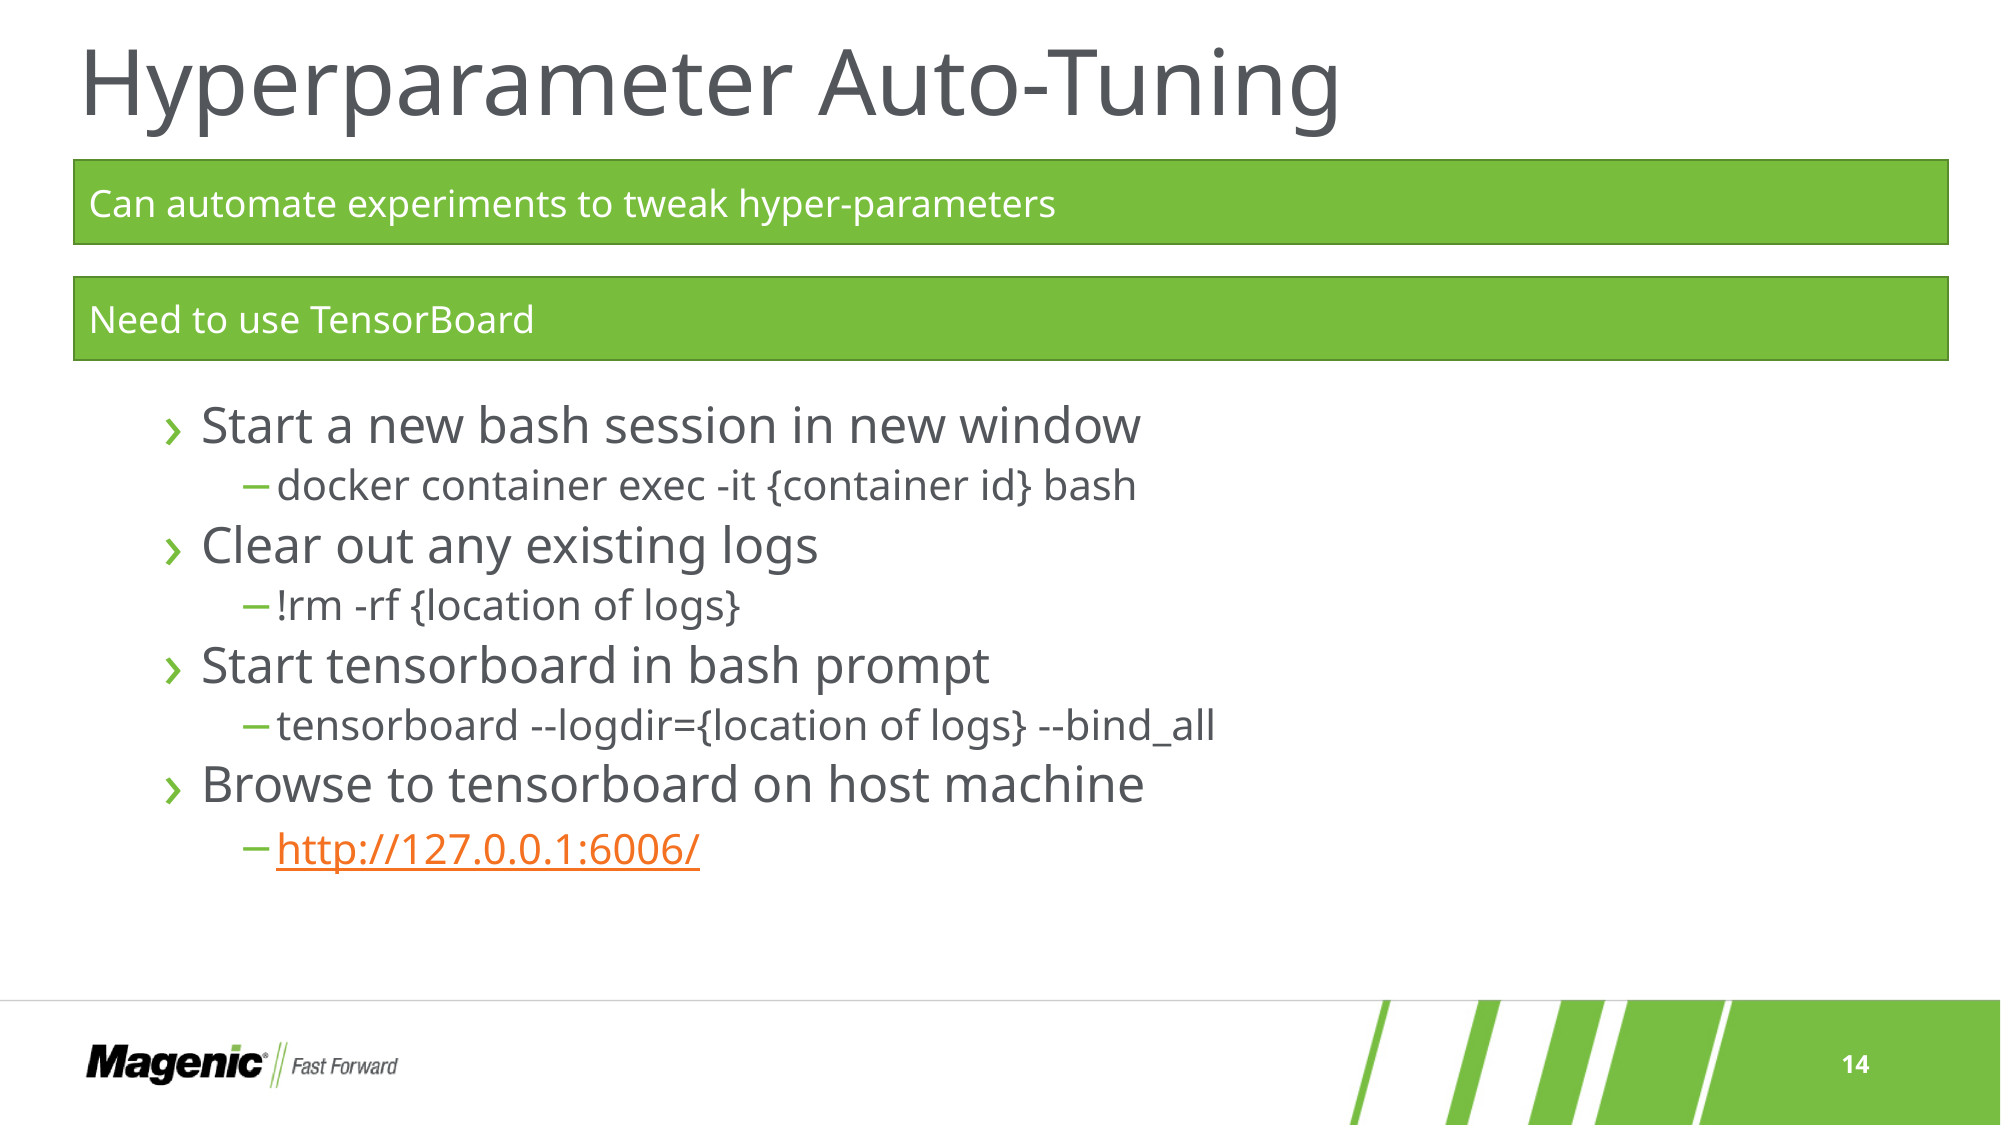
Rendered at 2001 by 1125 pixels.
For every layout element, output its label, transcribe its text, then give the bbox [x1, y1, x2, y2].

title Hyperparameter Auto-Tuning [63, 41, 1938, 131]
list Start a new bash session in new window docker container exec -it {container id} bash Clear out any existing logs !rm -rf {location of logs} Start tensorboard in bash prompt tensorboard --logdir={location of logs} --bind_all Browse to tensorboard on host machine http://127.0.0.1:6006/ [73, 392, 1949, 903]
picture [0, 0, 2001, 1125]
text_box Can automate experiments to tweak hyper-parameters [73, 159, 1949, 245]
text_box Need to use TensorBoard [73, 276, 1949, 361]
